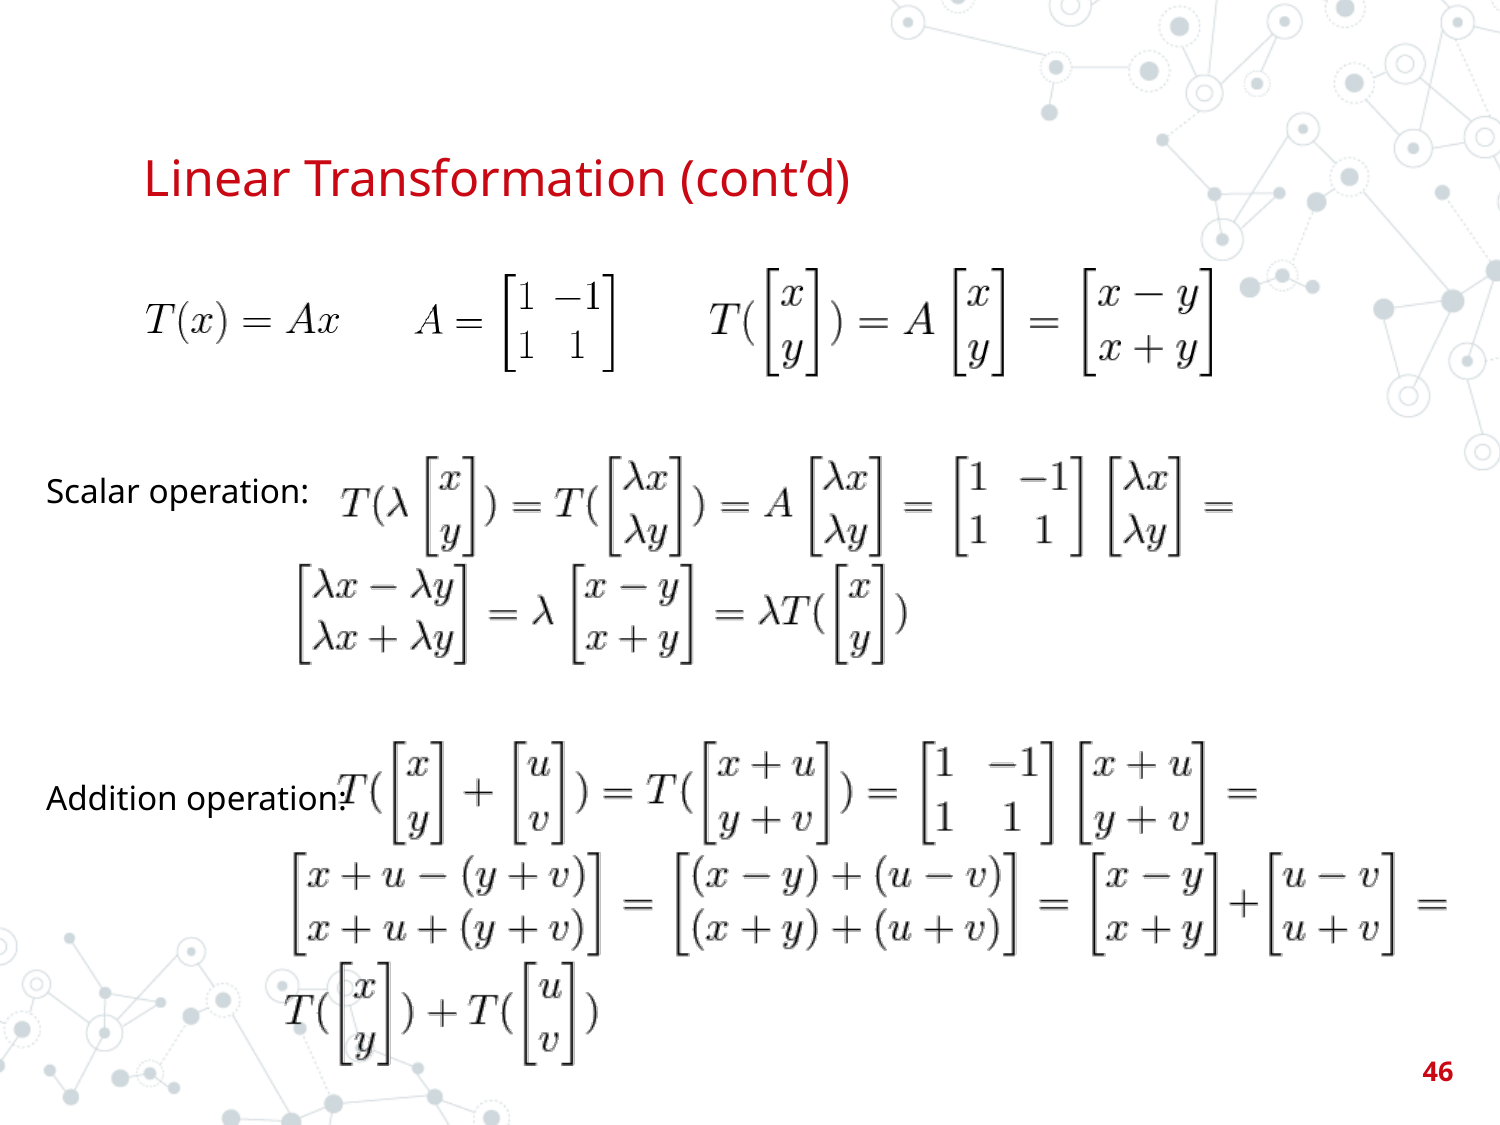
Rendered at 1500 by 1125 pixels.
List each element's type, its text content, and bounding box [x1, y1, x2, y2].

title Linear Transformation (cont’d) [128, 67, 1372, 222]
text_box Addition operation: [31, 761, 279, 848]
slide_number ‹#› [1378, 1038, 1469, 1125]
text_box Scalar operation: [31, 455, 297, 542]
picture [0, 0, 1500, 1125]
